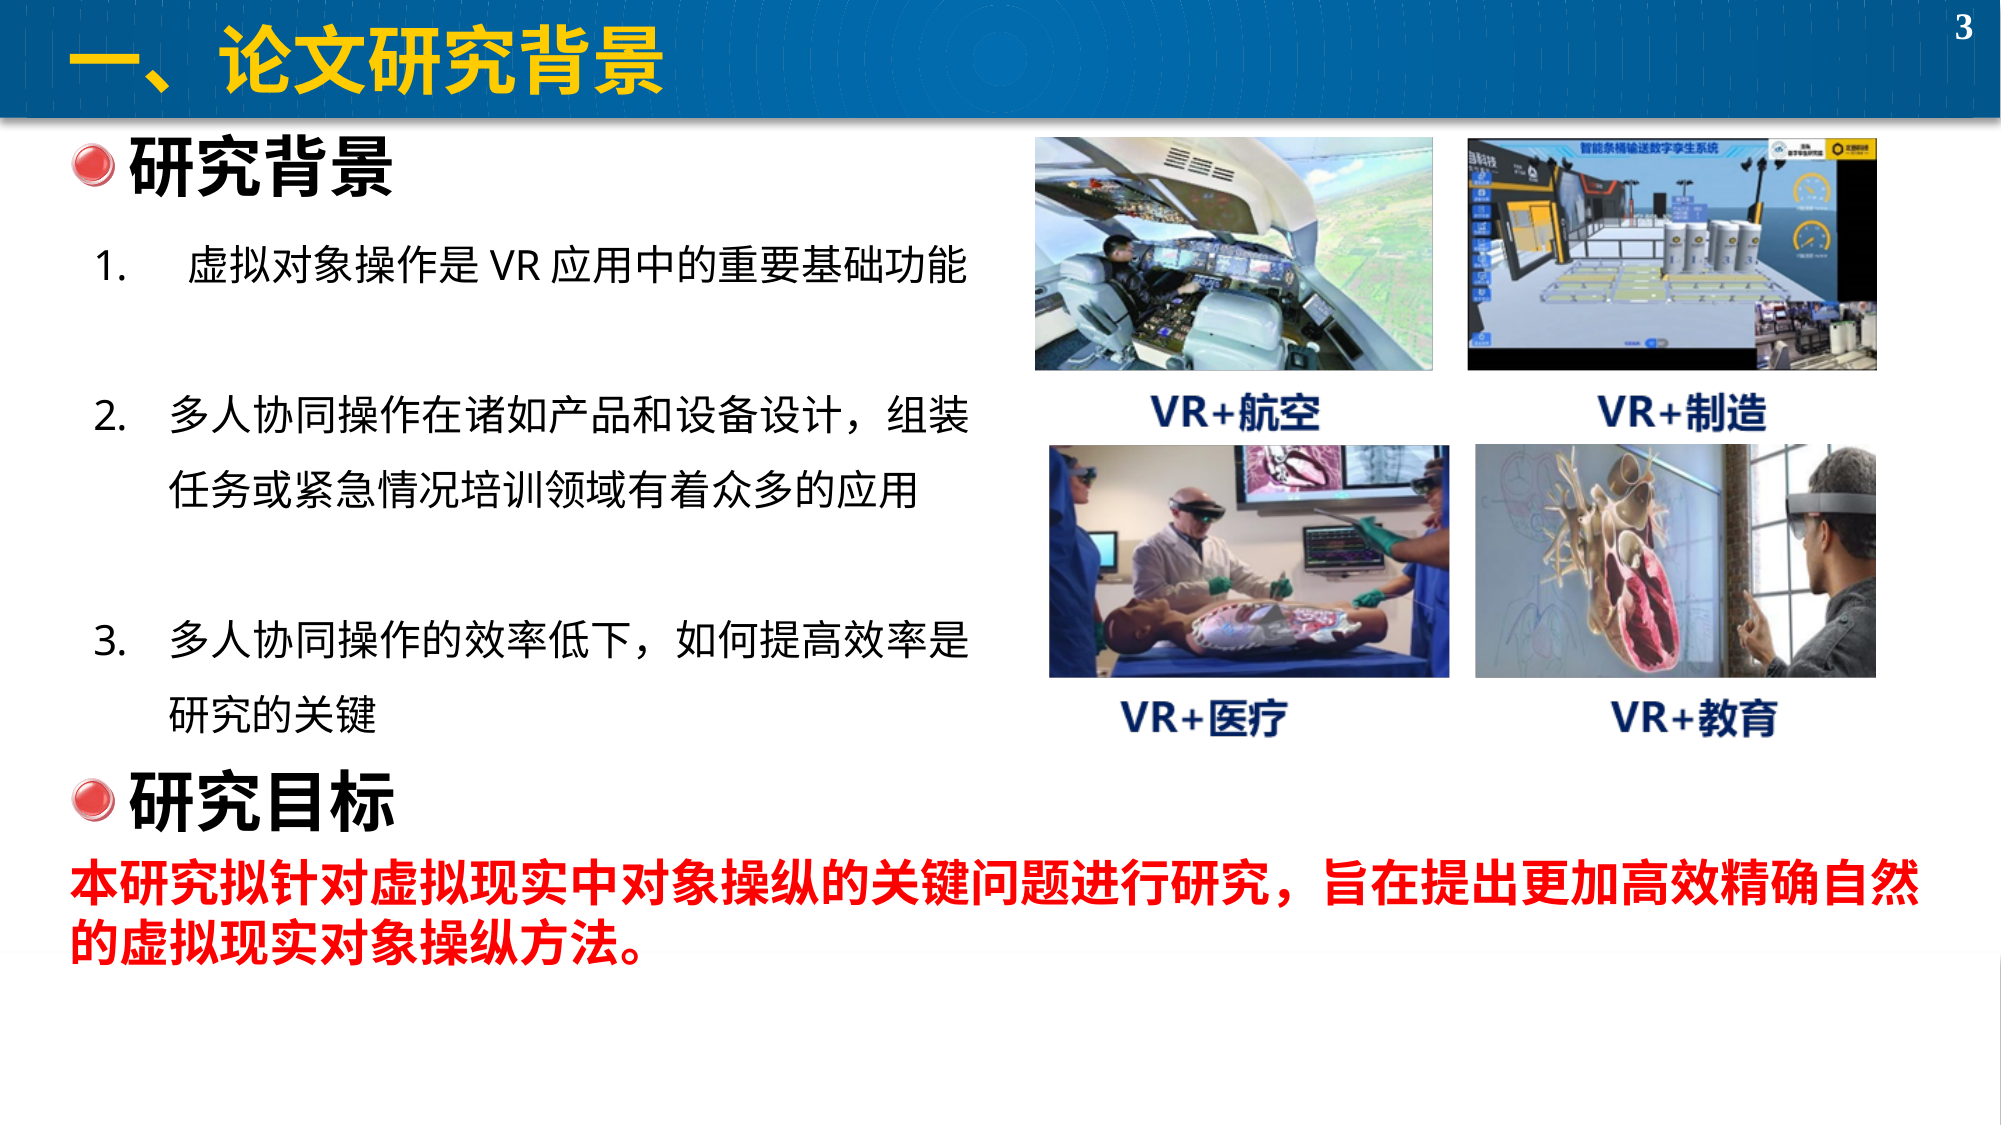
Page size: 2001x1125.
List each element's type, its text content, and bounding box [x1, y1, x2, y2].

picture [69, 140, 117, 188]
picture [1023, 137, 1877, 767]
title 一、论文研究背景 [52, 5, 1940, 112]
picture [69, 775, 117, 823]
list 研究背景 [55, 116, 1945, 681]
text_box 研究目标 本研究拟针对虚拟现实中对象操纵的关键问题进行研究，旨在提出更加高效精确自然的虚拟现实对象操纵方法。 [55, 751, 1945, 1125]
text_box 虚拟对象操作是VR应用中的重要基础功能 多人协同操作在诸如产品和设备设计，组装任务或紧急情况培训领域有着众多的应用 多人协同操作的效率低下，如何提高效率是研究的关键 [78, 206, 986, 747]
